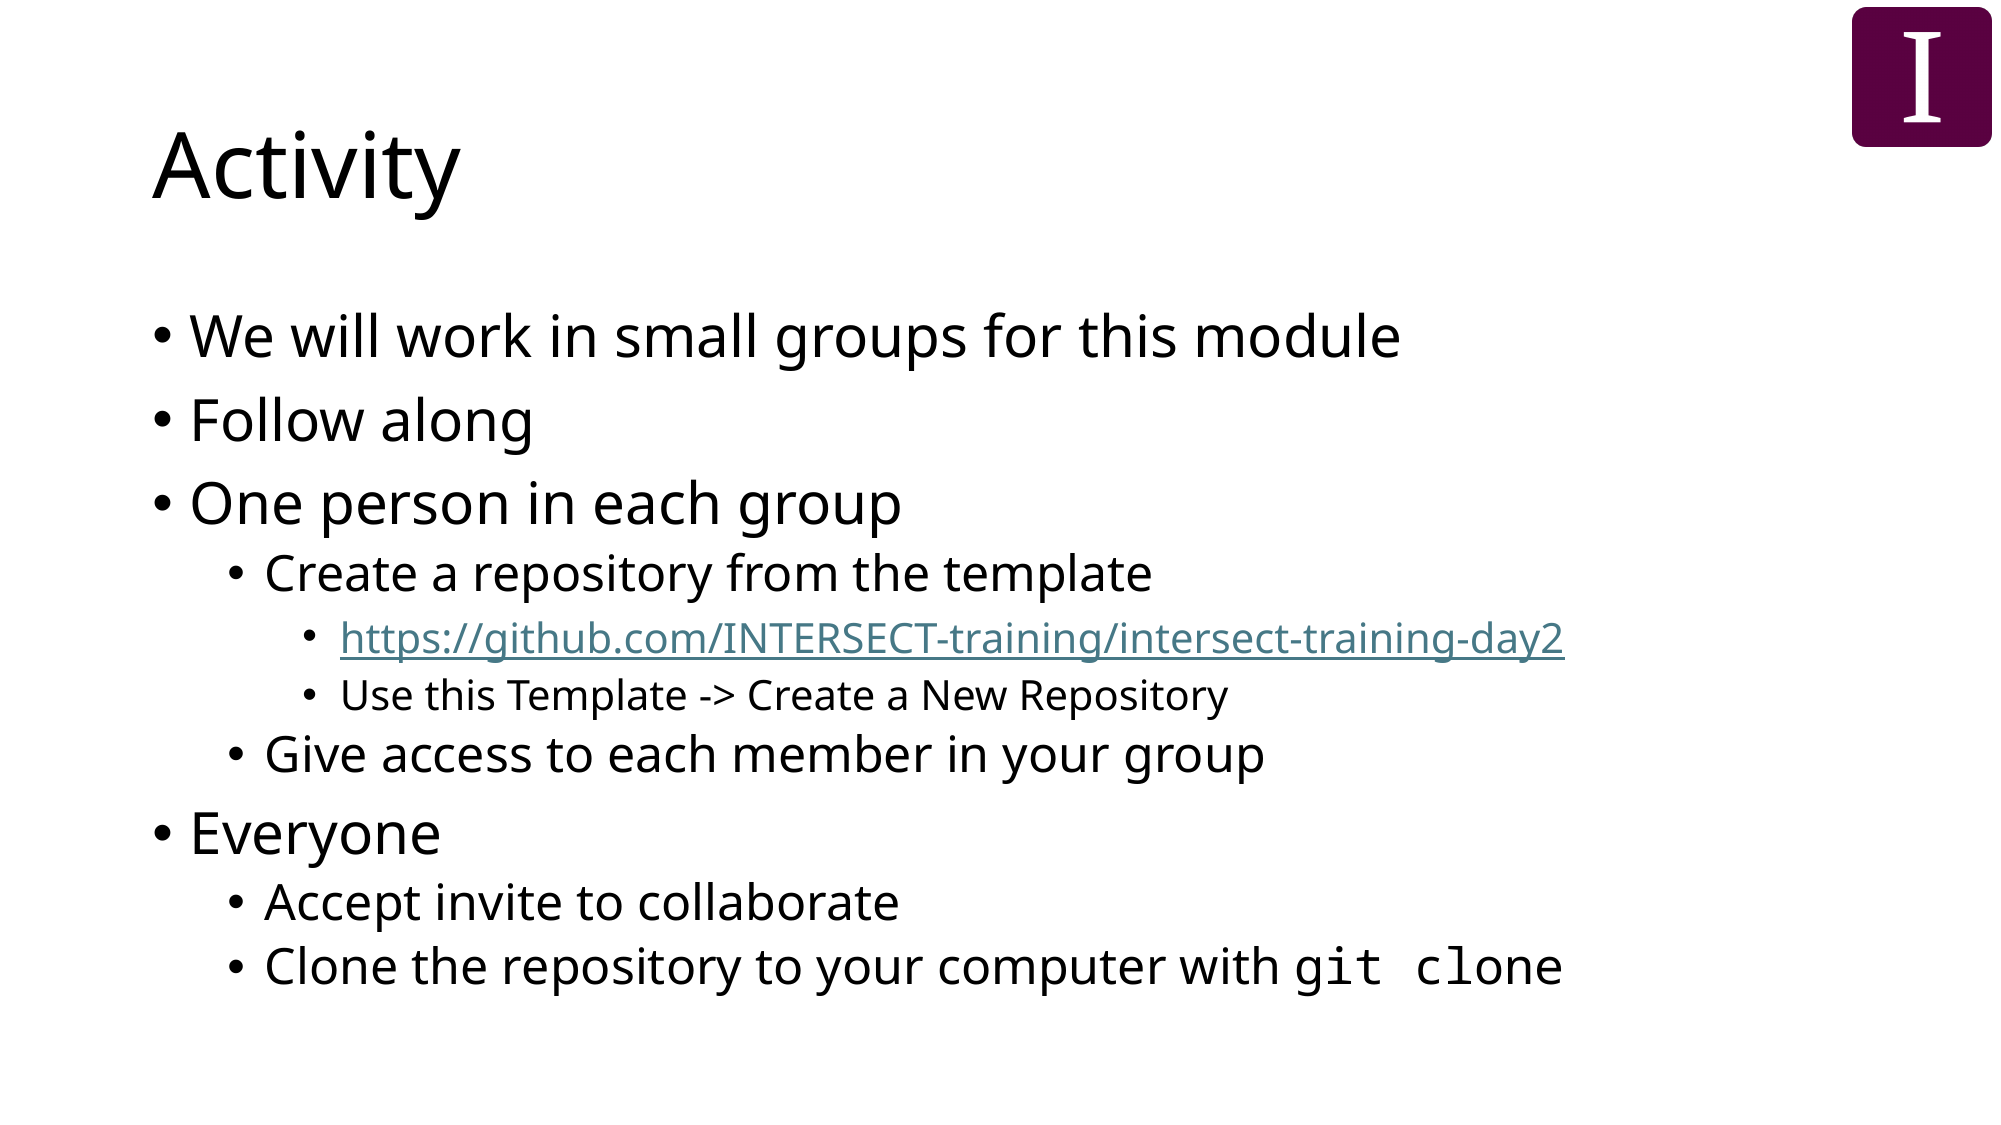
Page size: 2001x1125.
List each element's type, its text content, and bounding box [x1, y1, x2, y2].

list We will work in small groups for this module Follow along One person in each group Create a repository from the template https://github.com/INTERSECT-training/intersect-training-day2 Use this Template -> Create a New Repository Give access to each member in your group Everyone Accept invite to collaborate Clone the repository to your computer with git clone [137, 299, 1863, 1014]
picture [1852, 7, 1992, 147]
title Activity [137, 59, 1863, 278]
